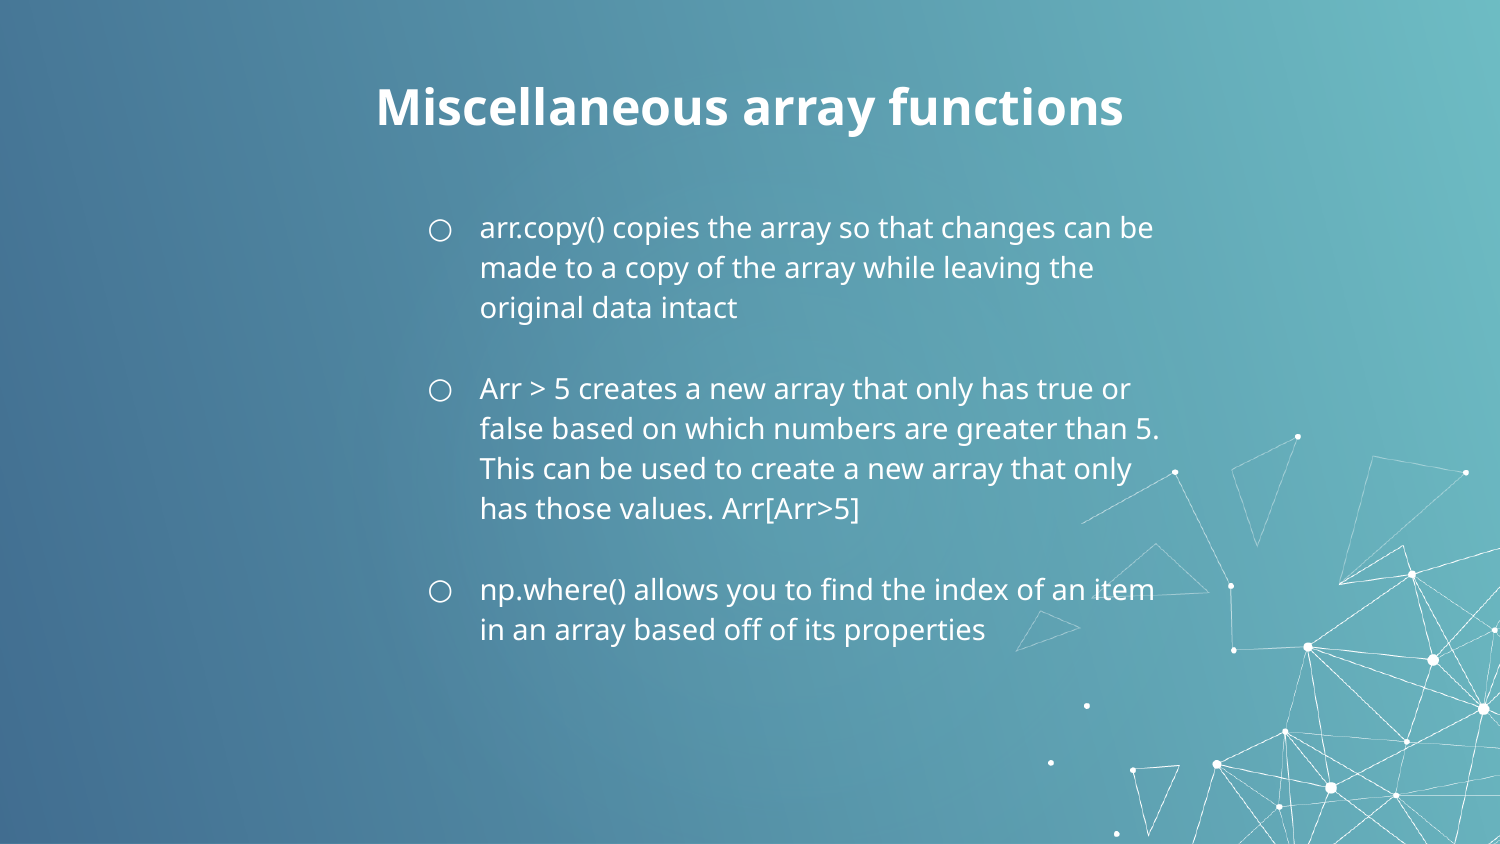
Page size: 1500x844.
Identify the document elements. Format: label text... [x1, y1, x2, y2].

picture [0, 0, 1500, 844]
list arr.copy() copies the array so that changes can be made to a copy of the array while leaving the original data intact Arr > 5 creates a new array that only has true or false based on which numbers are greater than 5. This can be used to create a new array that only has those values. Arr[Arr>5] np.where() allows you to find the index of an item in an array based off of its properties [314, 189, 1186, 432]
title Miscellaneous array functions [322, 60, 1178, 216]
